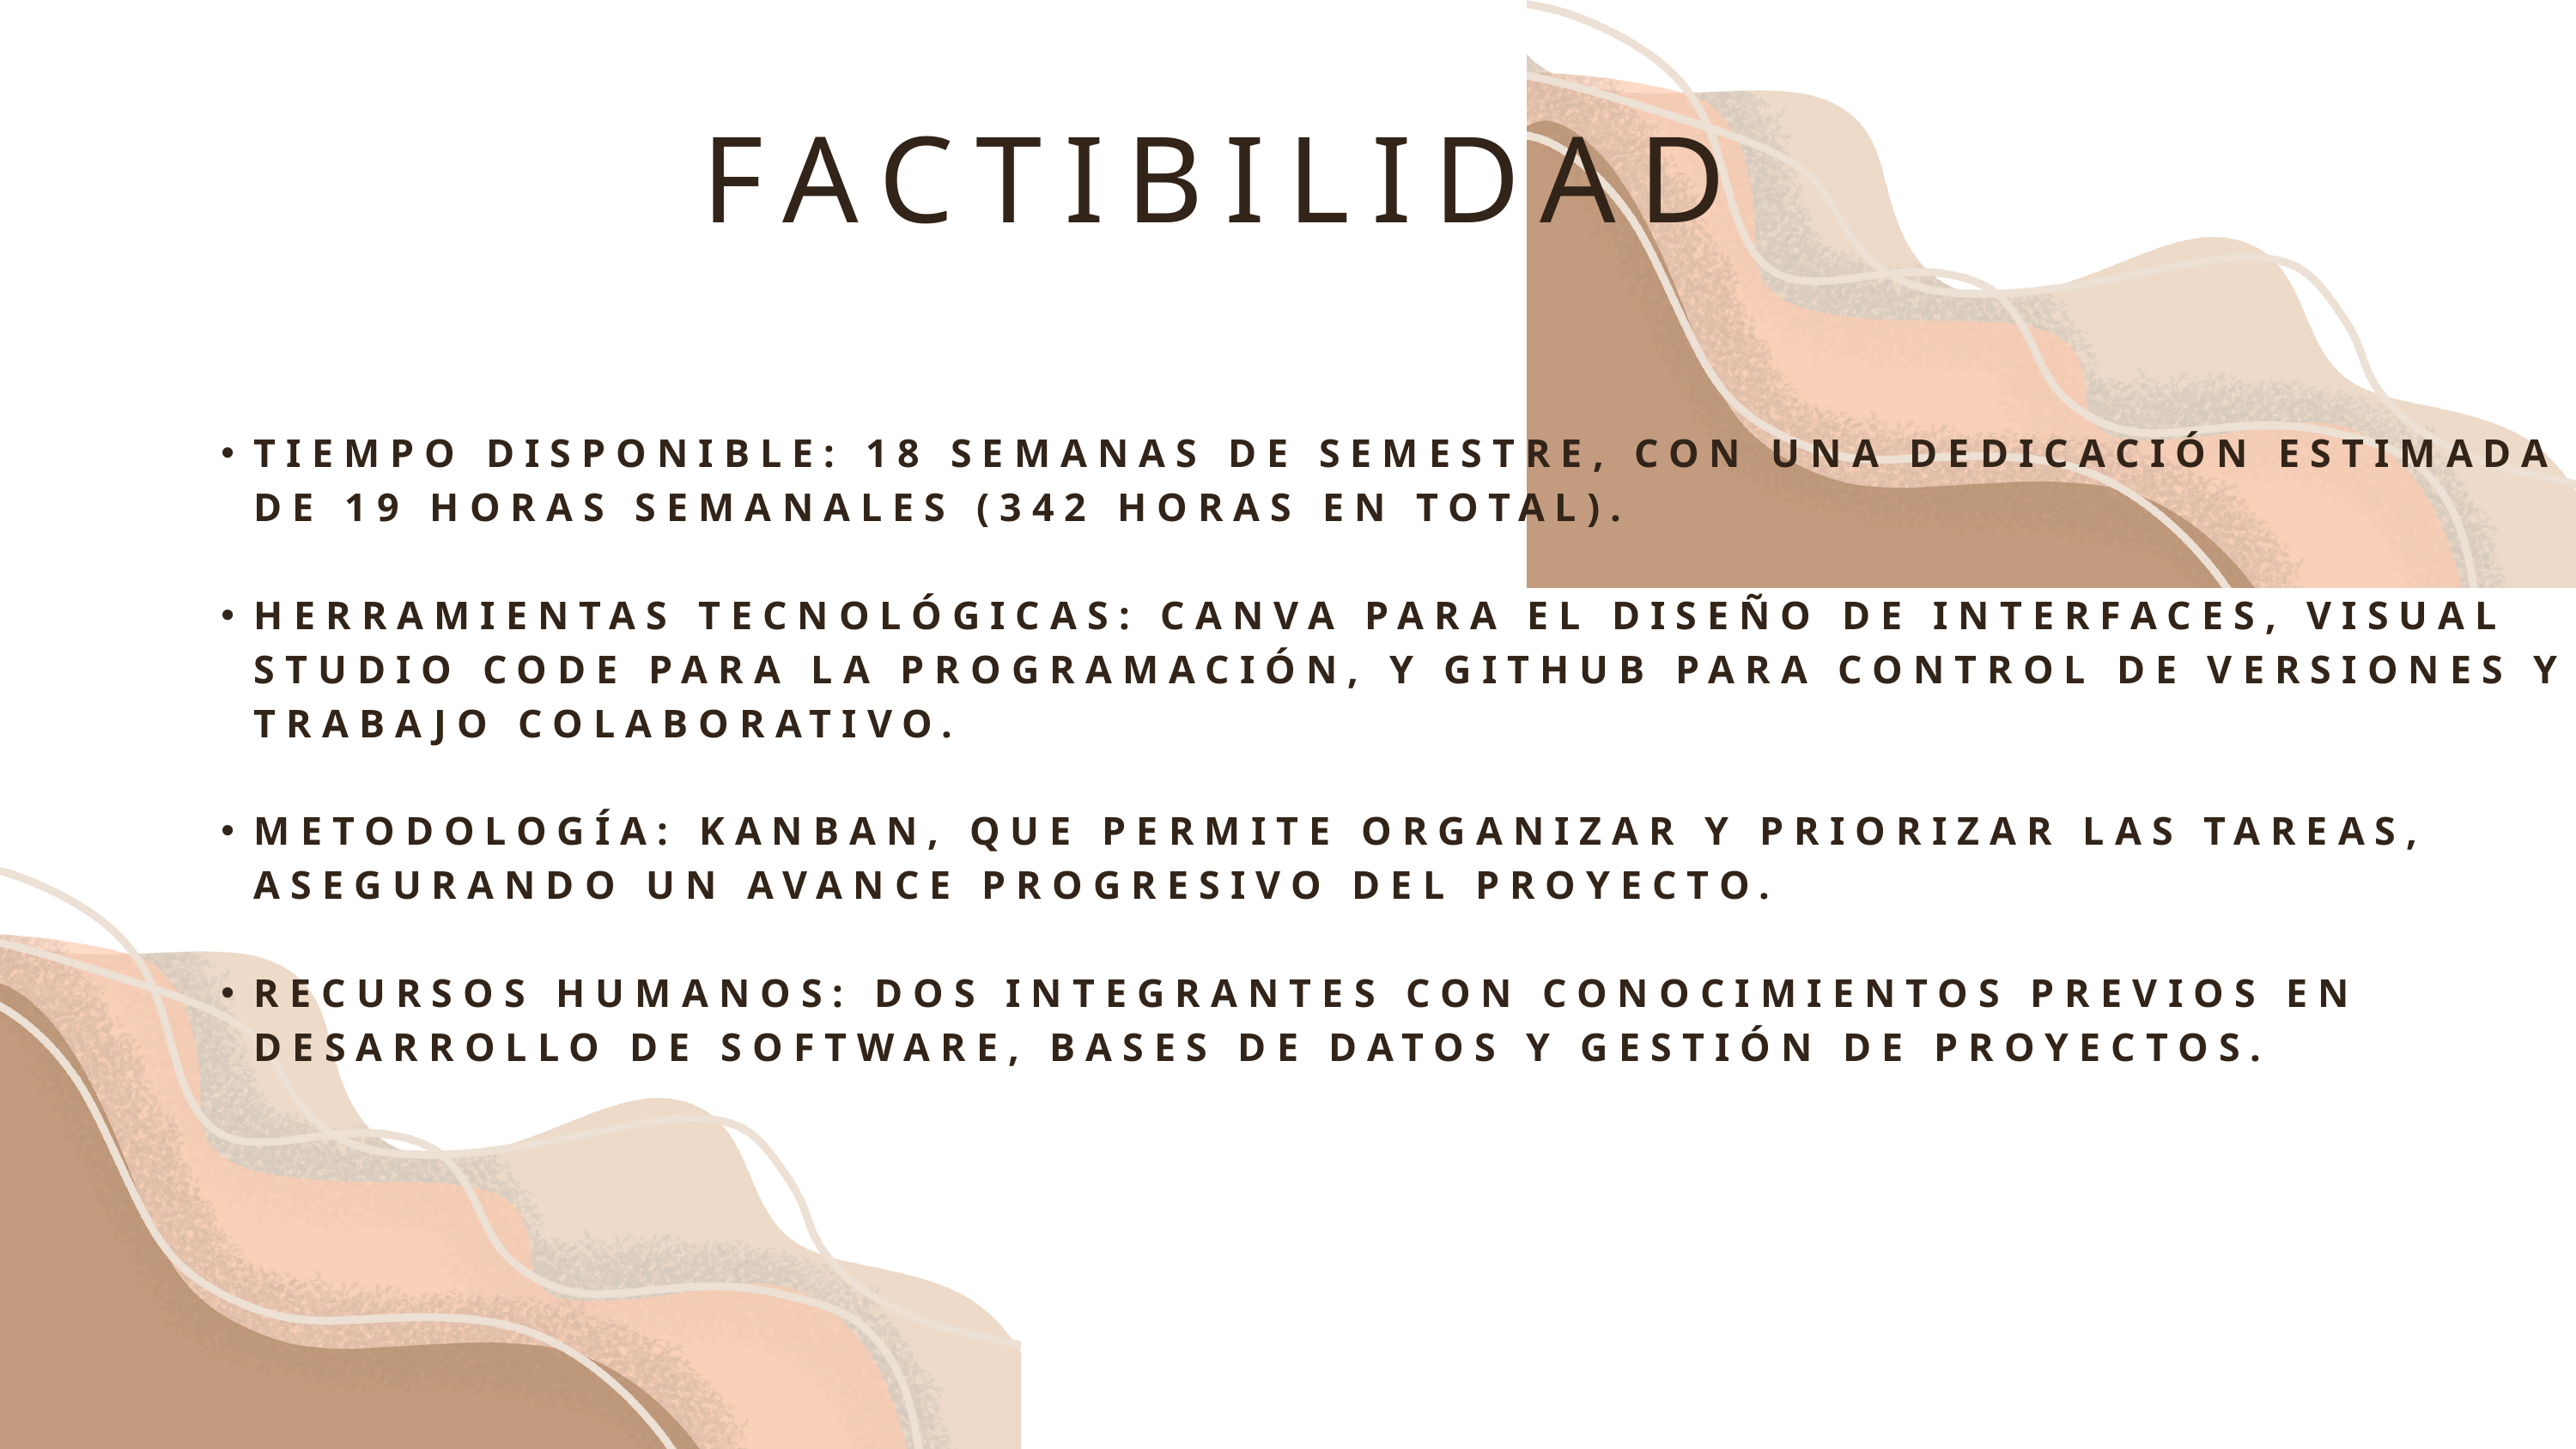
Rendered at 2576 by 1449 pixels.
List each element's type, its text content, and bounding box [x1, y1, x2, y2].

text_box TIEMPO DISPONIBLE: 18 SEMANAS DE SEMESTRE, CON UNA DEDICACIÓN ESTIMADA DE 19 HORAS SEMANALES (342 HORAS EN TOTAL). HERRAMIENTAS TECNOLÓGICAS: CANVA PARA EL DISEÑO DE INTERFACES, VISUAL STUDIO CODE PARA LA PROGRAMACIÓN, Y GITHUB PARA CONTROL DE VERSIONES Y TRABAJO COLABORATIVO. METODOLOGÍA: KANBAN, QUE PERMITE ORGANIZAR Y PRIORIZAR LAS TAREAS, ASEGURANDO UN AVANCE PROGRESIVO DEL PROYECTO. RECURSOS HUMANOS: DOS INTEGRANTES CON CONOCIMIENTOS PREVIOS EN DESARROLLO DE SOFTWARE, BASES DE DATOS Y GESTIÓN DE PROYECTOS. [188, 367, 2576, 1070]
text_box FACTIBILIDAD [702, 103, 2125, 247]
text_box [0, 861, 1022, 1449]
text_box [1527, 0, 2576, 367]
